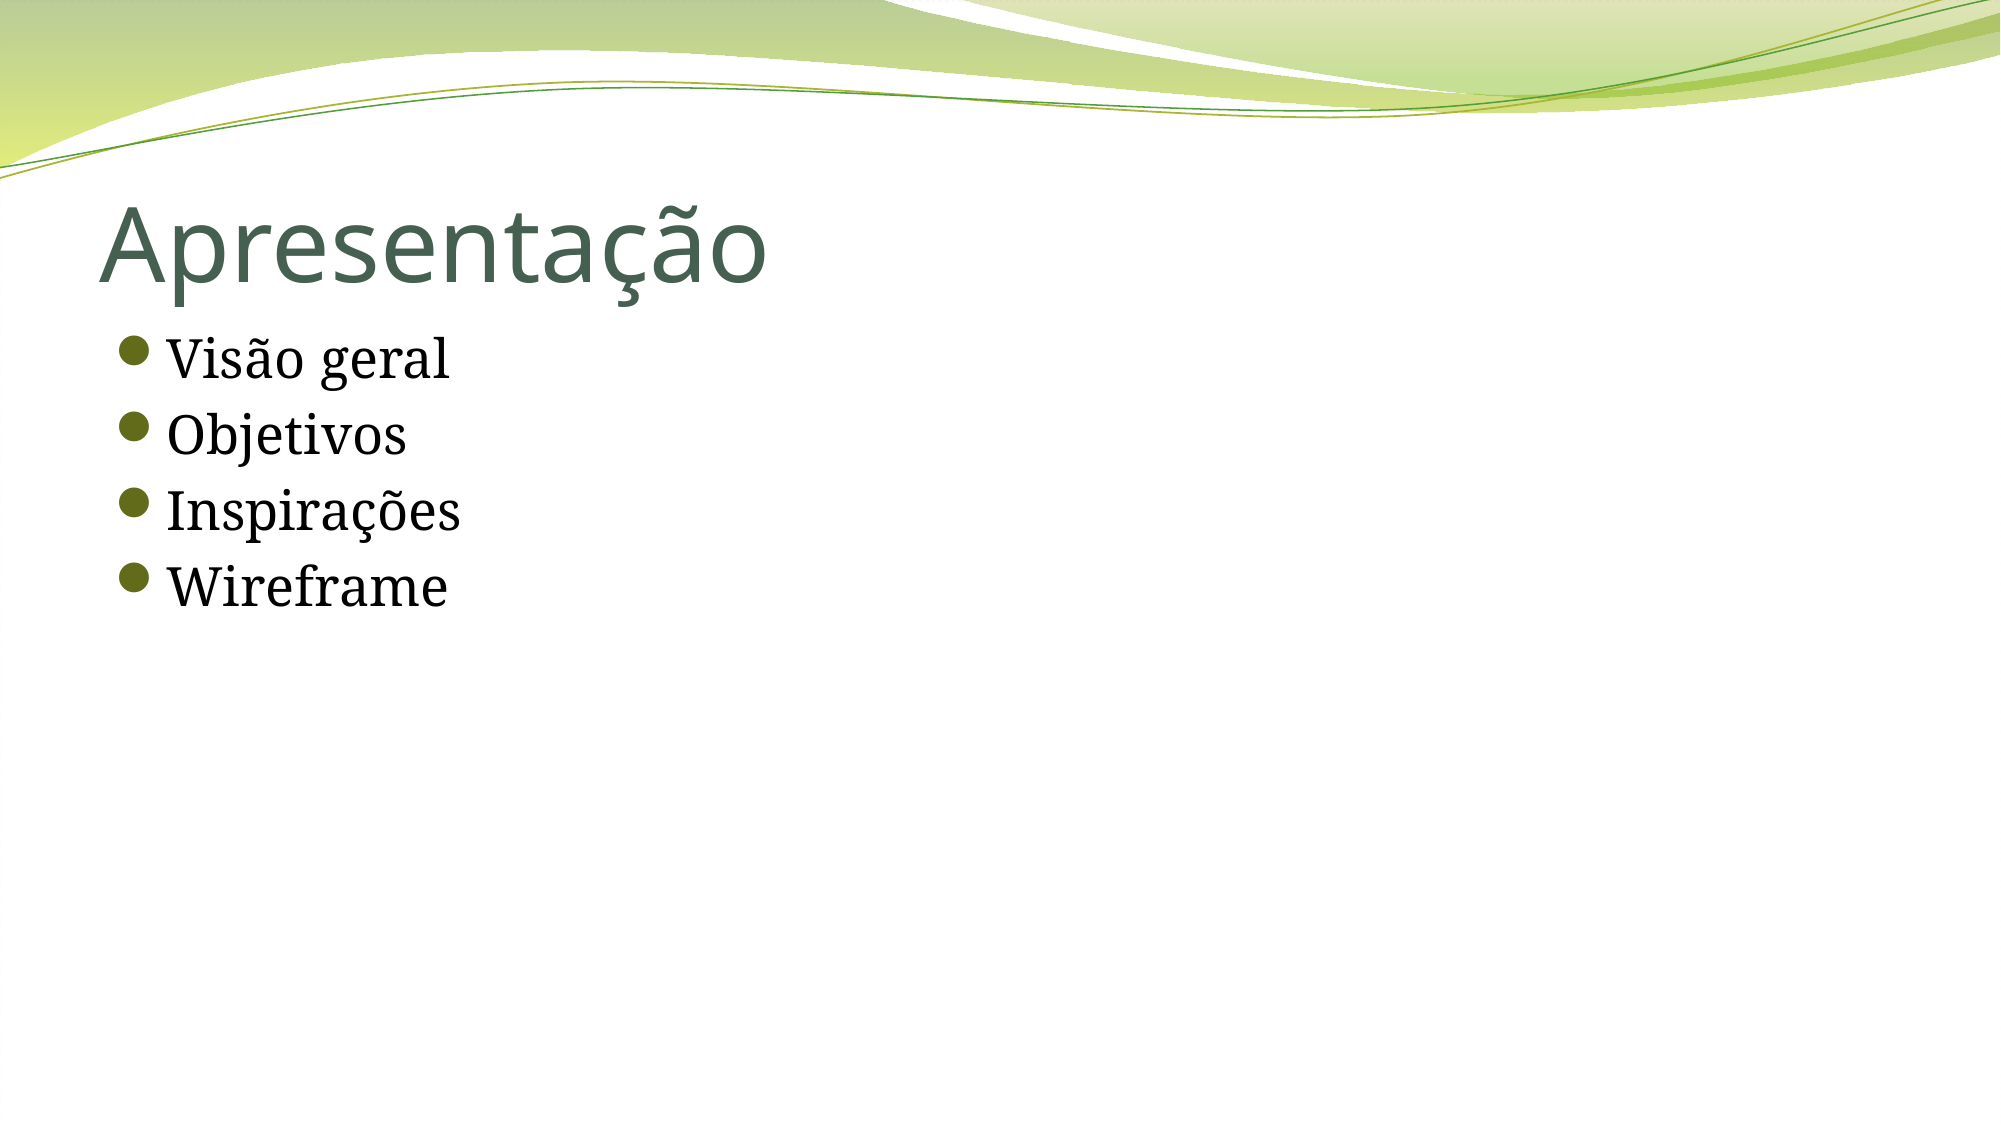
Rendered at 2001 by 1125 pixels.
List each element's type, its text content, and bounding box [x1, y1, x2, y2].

title Apresentação [99, 115, 1900, 303]
list Visão geral Objetivos Inspirações Wireframe [99, 317, 1900, 1038]
